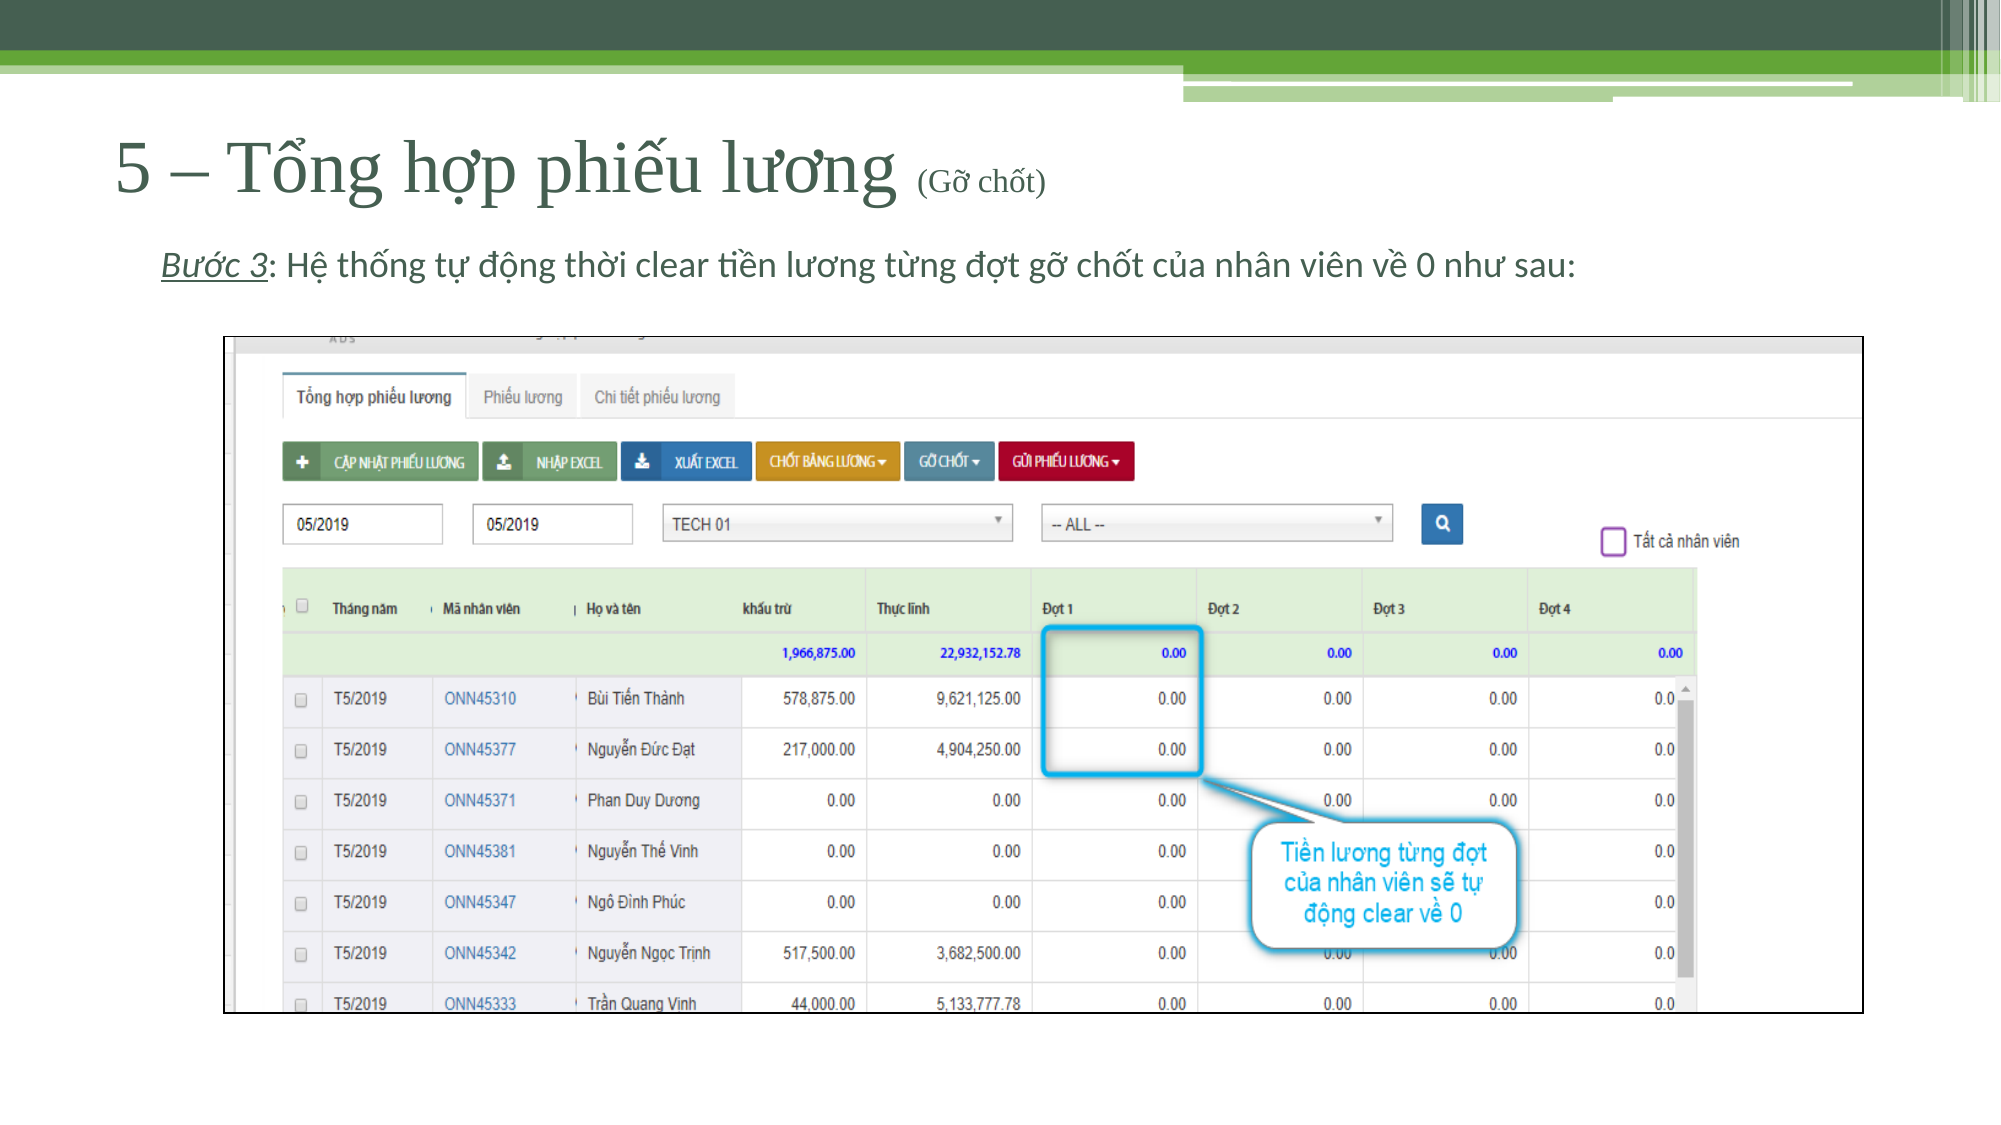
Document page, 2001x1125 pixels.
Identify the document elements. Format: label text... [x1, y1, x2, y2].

picture [224, 337, 1863, 1013]
title 5 – Tổng hợp phiếu lương (Gỡ chốt) [99, 112, 1900, 213]
list Bước 3: Hệ thống tự động thời clear tiền lương từng đợt gỡ chốt của nhân viên về 0 như sau: [99, 224, 1900, 935]
